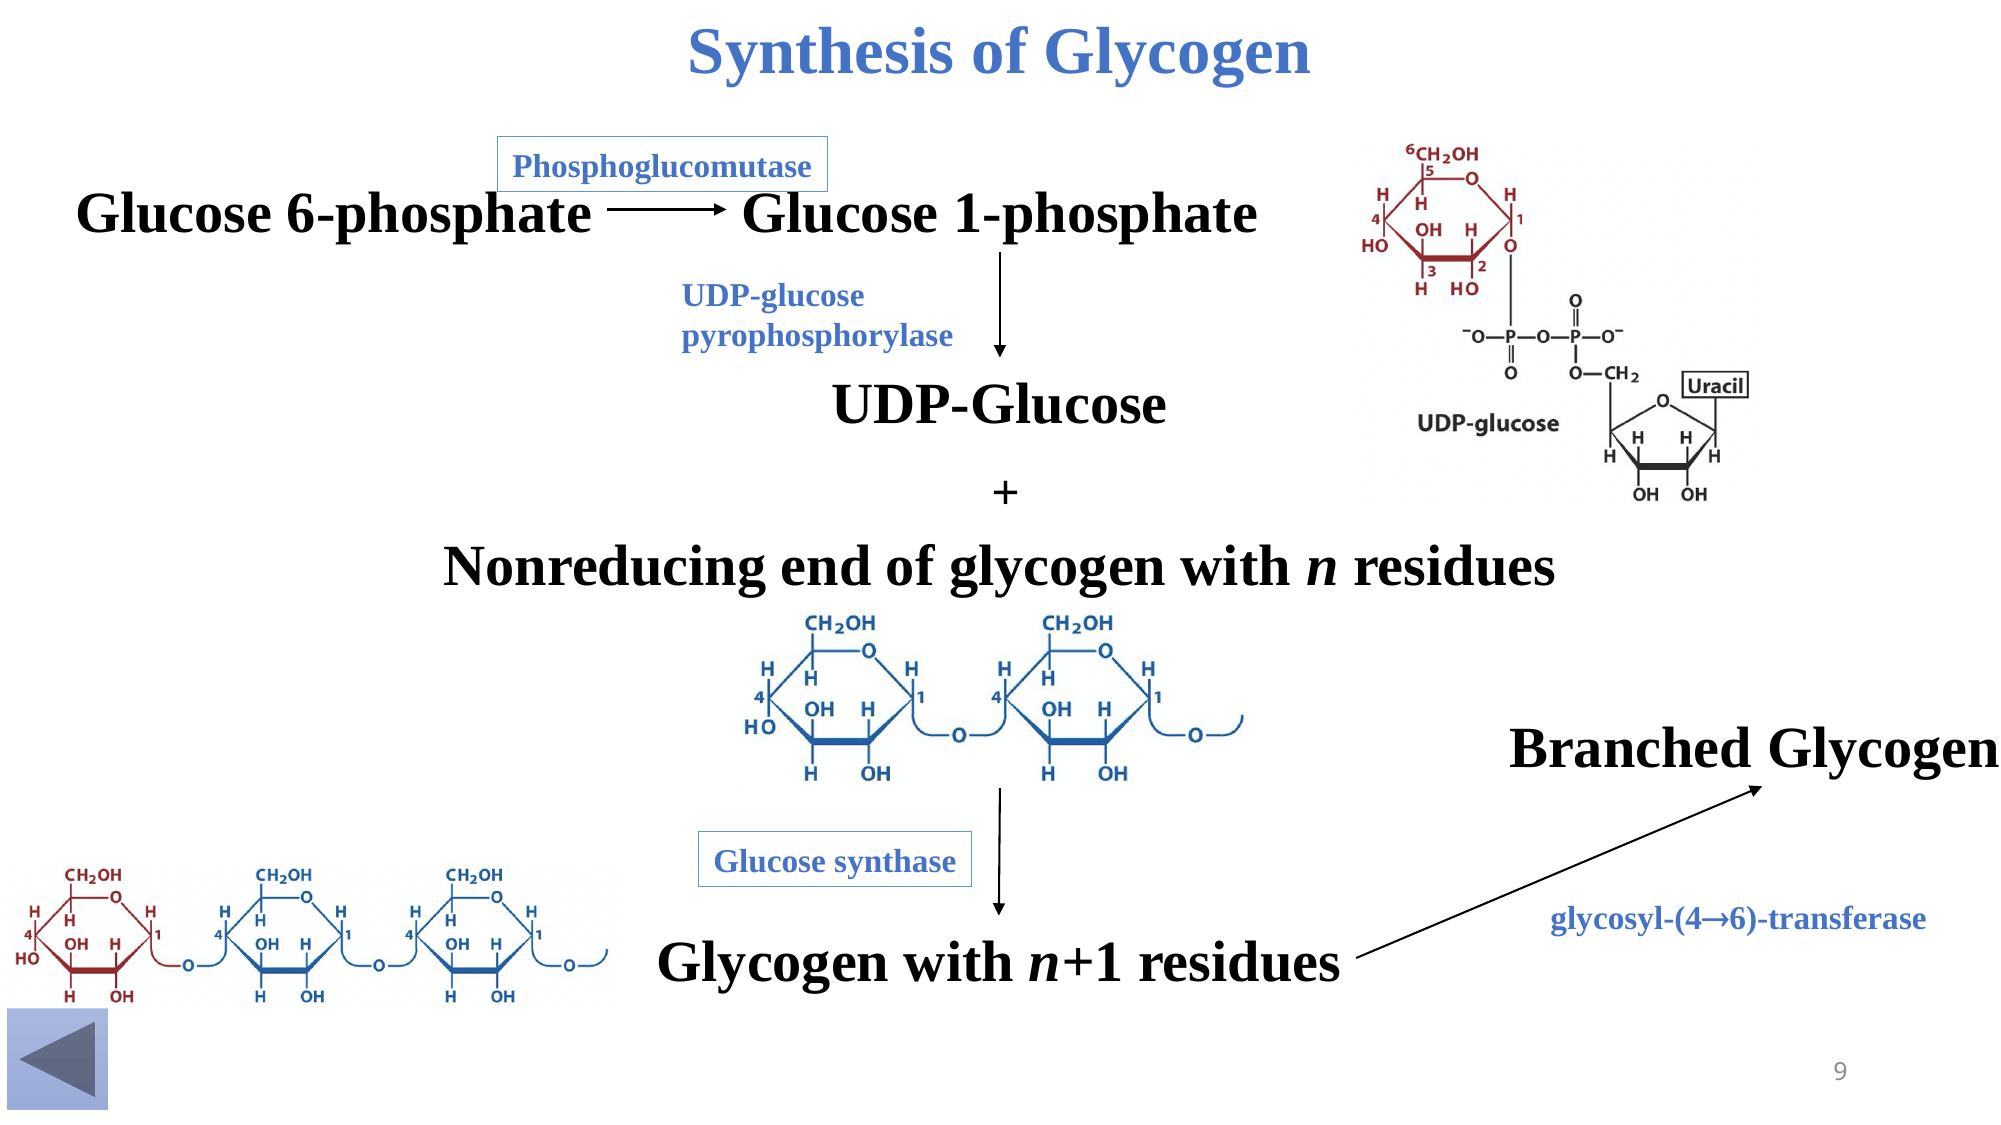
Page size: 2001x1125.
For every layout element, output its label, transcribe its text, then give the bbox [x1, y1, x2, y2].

text_box Phosphoglucomutase [497, 136, 828, 192]
text_box UDP-glucose pyrophosphorylase [666, 265, 1003, 361]
text_box UDP-Glucose [816, 357, 1183, 443]
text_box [1359, 787, 1763, 959]
picture [732, 599, 1268, 788]
text_box Synthesis of Glycogen [673, 0, 1327, 95]
text_box Nonreducing end of glycogen with n residues [428, 519, 1571, 605]
picture [0, 859, 630, 1009]
text_box Glucose synthase [698, 831, 972, 887]
picture [1352, 140, 1763, 513]
text_box Glucose 1-phosphate [726, 167, 1274, 252]
text_box Glycogen with n+1 residues [641, 915, 1357, 1001]
text_box glycosyl-(46)-transferase [1763, 888, 1943, 944]
text_box + [976, 451, 1036, 527]
text_box Glucose 6-phosphate [60, 167, 608, 252]
text_box Branched Glycogen [1494, 701, 2000, 787]
text_box [7, 1009, 109, 1111]
slide_number 9 [1412, 1042, 1863, 1103]
